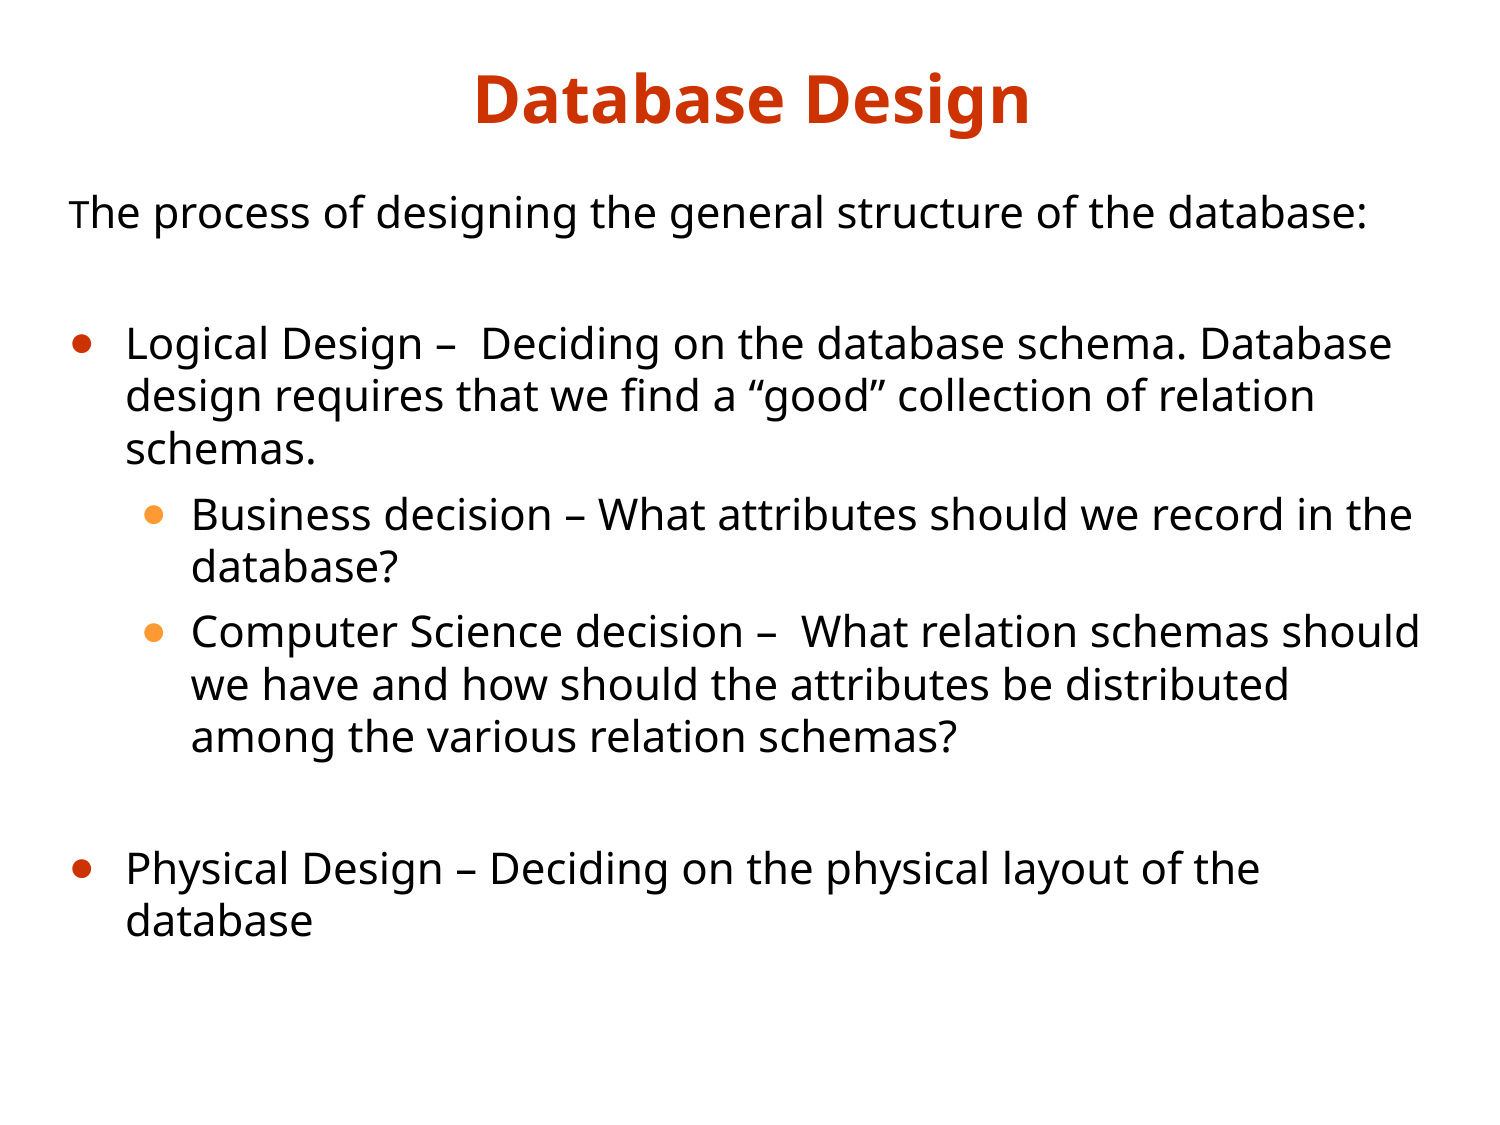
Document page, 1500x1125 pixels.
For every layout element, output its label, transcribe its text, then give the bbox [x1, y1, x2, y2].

title Database Design [89, 44, 1415, 145]
list The process of designing the general structure of the database: Logical Design – Deciding on the database schema. Database design requires that we find a “good” collection of relation schemas. Business decision – What attributes should we record in the database? Computer Science decision – What relation schemas should we have and how should the attributes be distributed among the various relation schemas? Physical Design – Deciding on the physical layout of the database [53, 176, 1452, 906]
